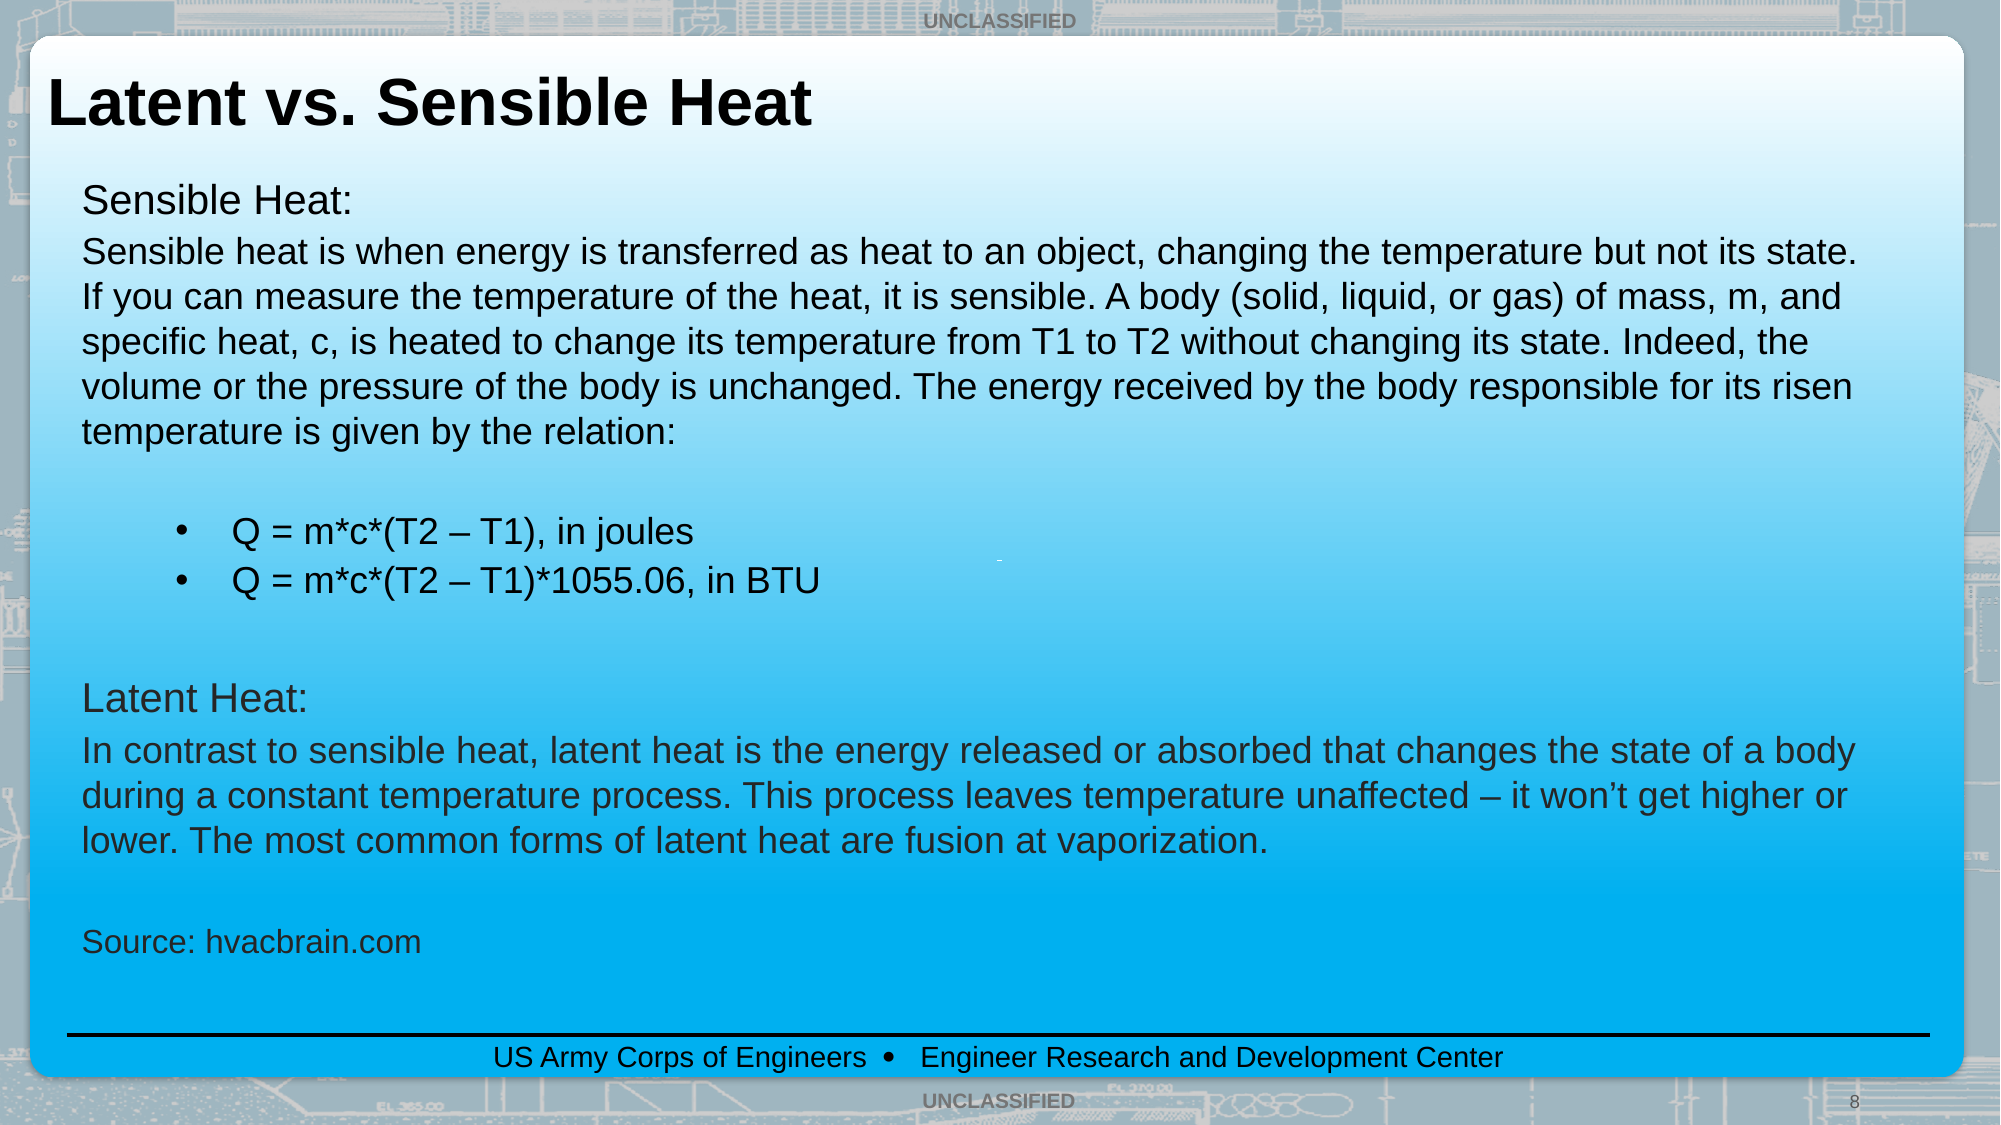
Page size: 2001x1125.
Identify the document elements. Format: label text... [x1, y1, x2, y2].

slide_number 8 [1830, 1077, 1998, 1125]
list Sensible Heat: Sensible heat is when energy is transferred as heat to an object, changing the temperature but not its state. If you can measure the temperature of the heat, it is sensible. A body (solid, liquid, or gas) of mass, m, and specific heat, c, is heated to change its temperature from T1 to T2 without changing its state. Indeed, the volume or the pressure of the body is unchanged. The energy received by the body responsible for its risen temperature is given by the relation: Q = m*c*(T2 – T1), in joules Q = m*c*(T2 – T1)*1055.06, in BTU Latent Heat: In contrast to sensible heat, latent heat is the energy released or absorbed that changes the state of a body during a constant temperature process. This process leaves temperature unaffected – it won’t get higher or lower. The most common forms of latent heat are fusion at vaporization. Source: hvacbrain.com [66, 165, 1901, 970]
picture [0, 0, 2000, 1125]
title Latent vs. Sensible Heat [31, 32, 1866, 166]
